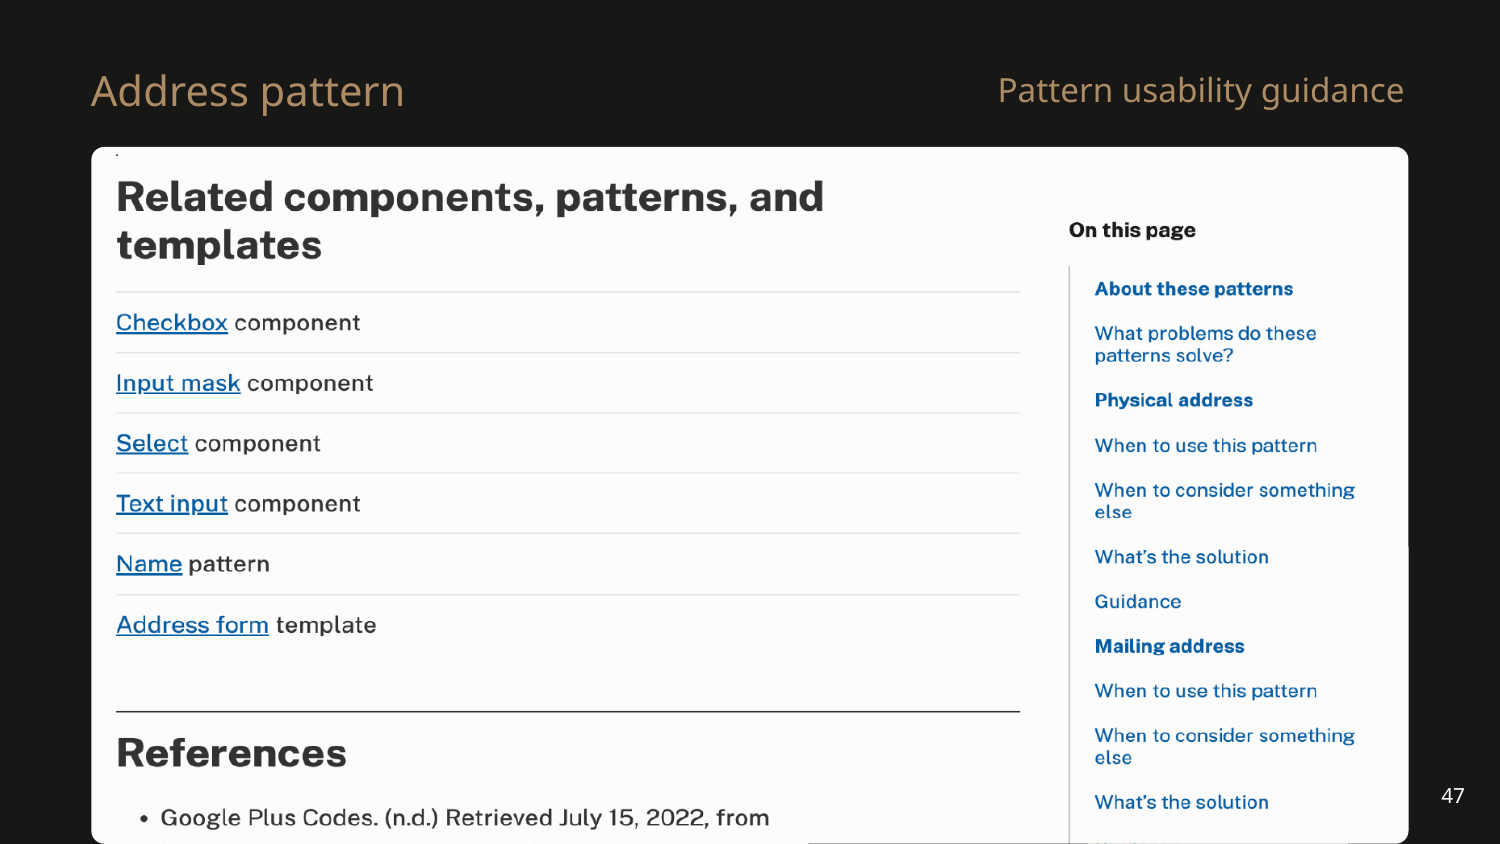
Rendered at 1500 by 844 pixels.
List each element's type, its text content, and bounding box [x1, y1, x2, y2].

title Pattern usability guidance [818, 42, 1421, 136]
subtitle Address pattern [75, 42, 682, 137]
picture [91, 146, 1409, 844]
slide_number 47 [1420, 764, 1480, 830]
